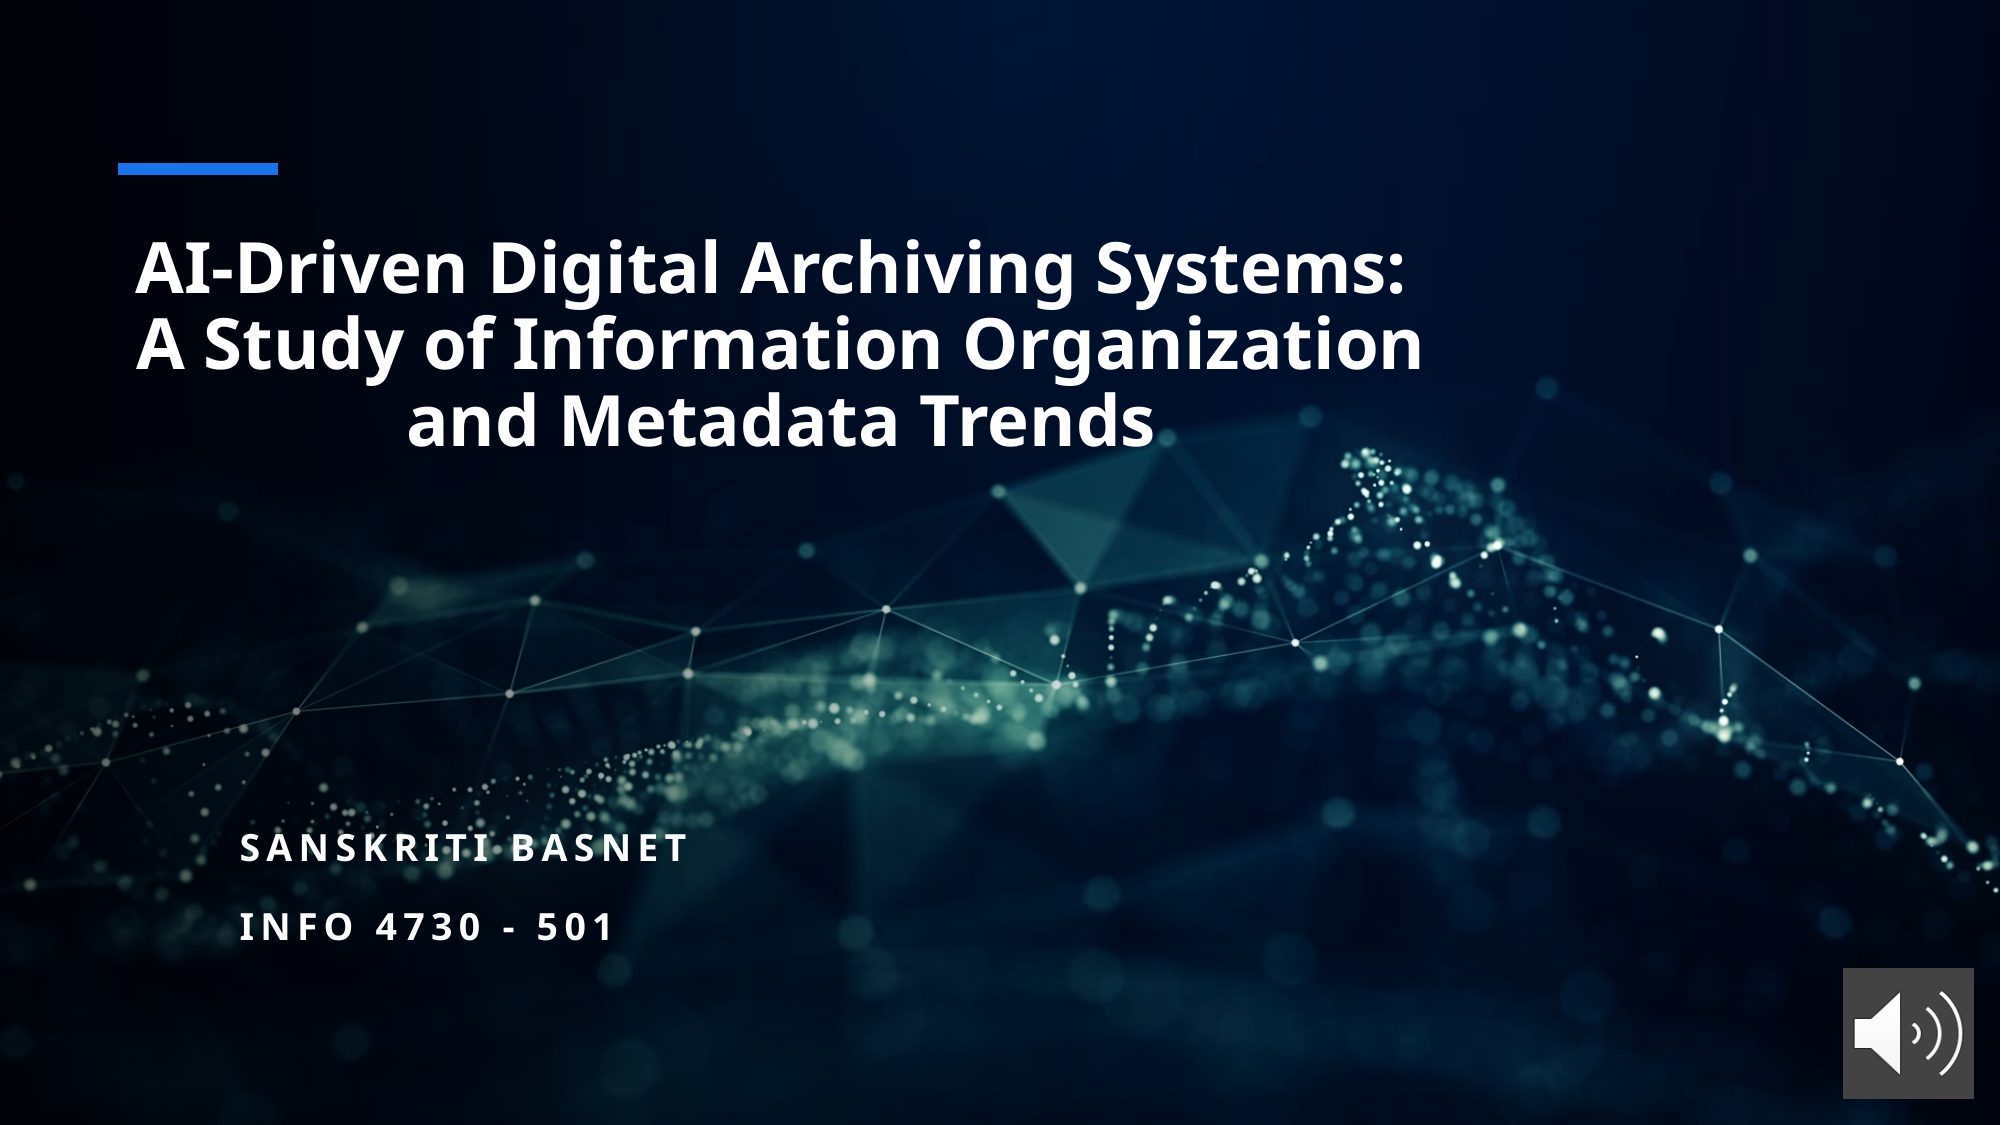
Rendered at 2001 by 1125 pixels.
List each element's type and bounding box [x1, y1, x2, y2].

picture [1841, 966, 1975, 1100]
text_box [0, 0, 2000, 1125]
